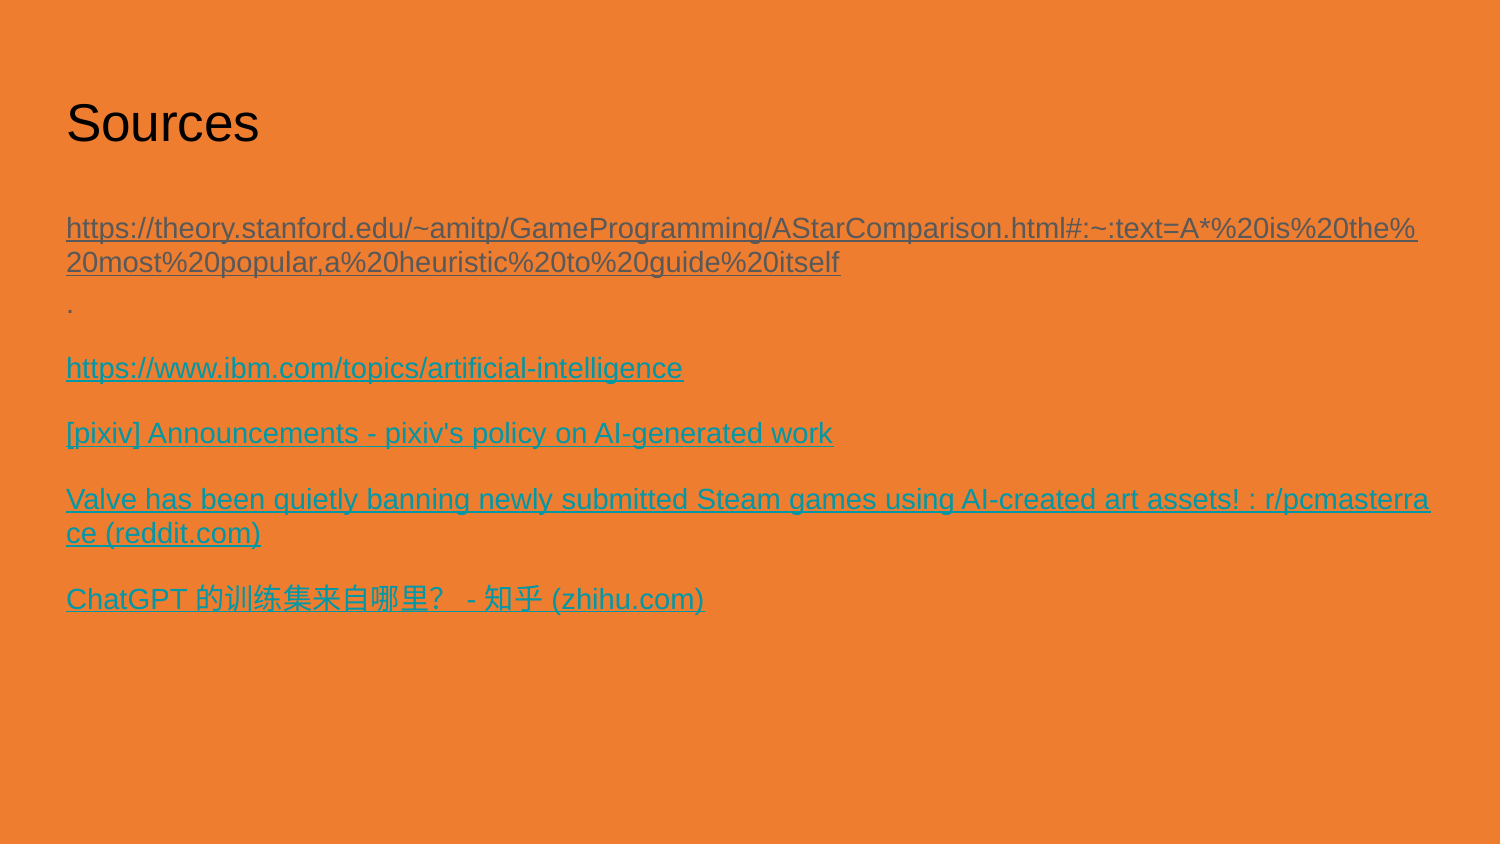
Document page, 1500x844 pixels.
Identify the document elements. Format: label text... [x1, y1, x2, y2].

title Sources [51, 72, 1449, 167]
list https://theory.stanford.edu/~amitp/GameProgramming/AStarComparison.html#:~:text=A*%20is%20the%20most%20popular,a%20heuristic%20to%20guide%20itself. https://www.ibm.com/topics/artificial-intelligence [pixiv] Announcements - pixiv's policy on AI-generated work Valve has been quietly banning newly submitted Steam games using AI-created art assets! : r/pcmasterrace (reddit.com) ChatGPT 的训练集来自哪里？ - 知乎 (zhihu.com) [51, 189, 1449, 750]
